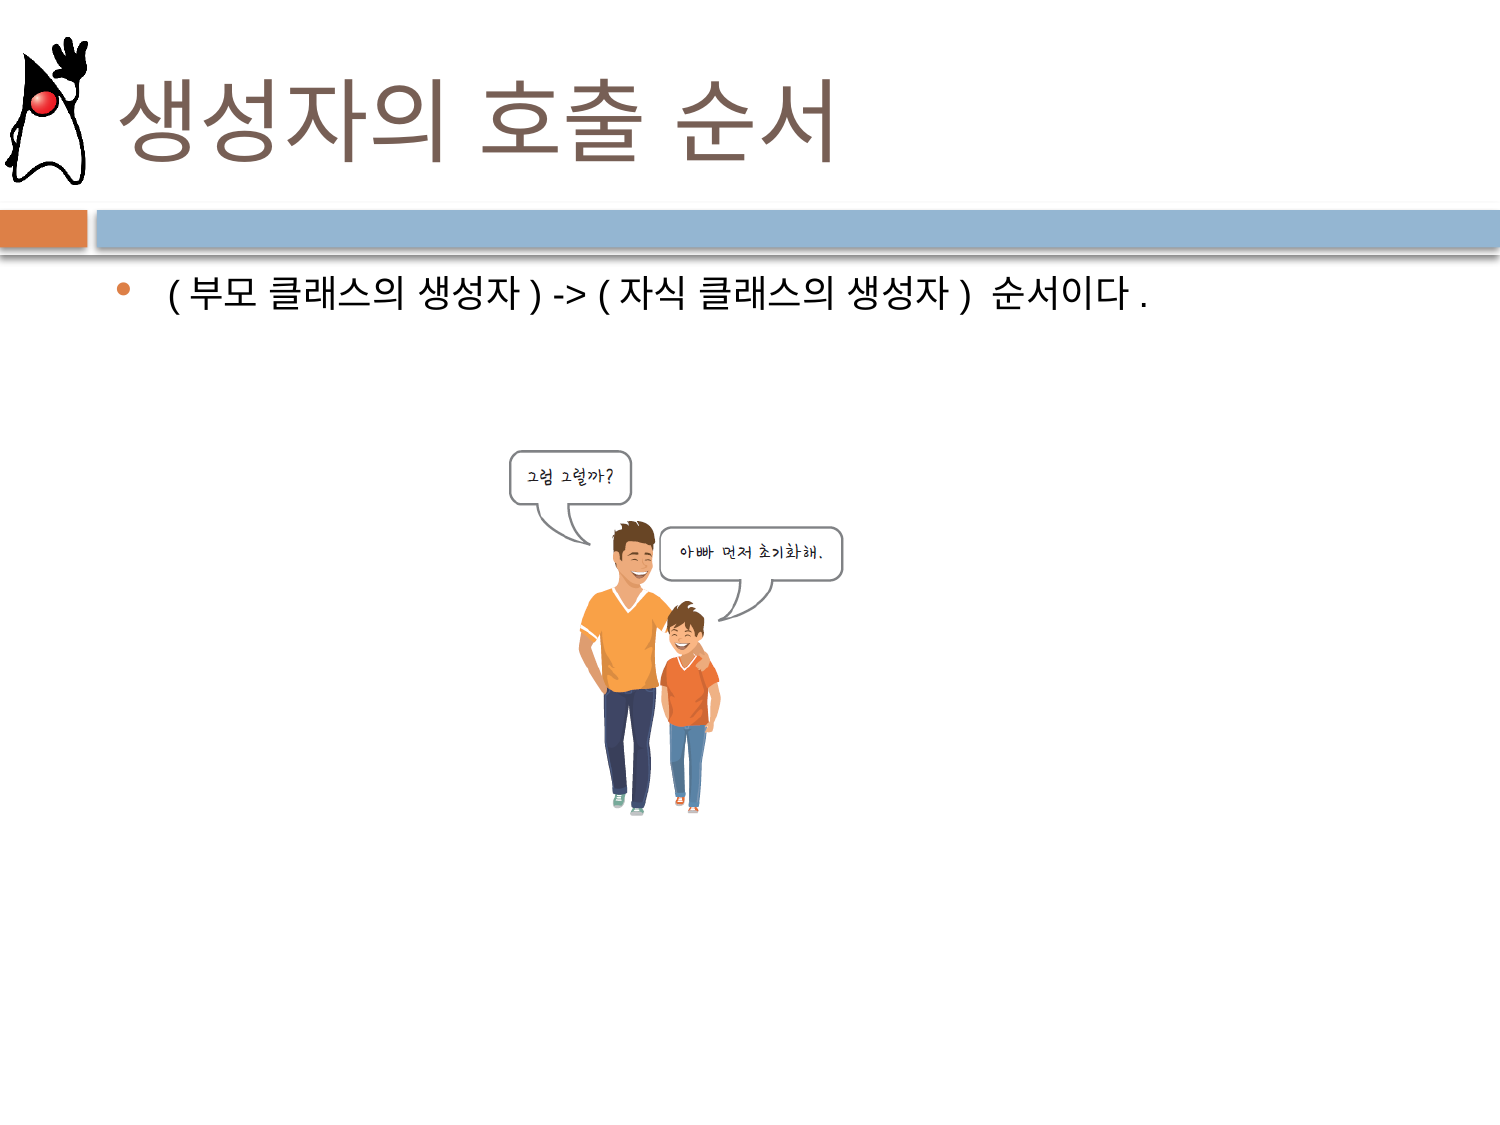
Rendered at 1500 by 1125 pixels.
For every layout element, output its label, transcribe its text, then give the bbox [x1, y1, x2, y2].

picture [5, 37, 88, 185]
title 생성자의 호출 순서 [100, 37, 1438, 200]
list (부모 클래스의 생성자) -> (자식 클래스의 생성자) 순서이다. [100, 262, 1438, 1000]
picture [492, 443, 854, 817]
